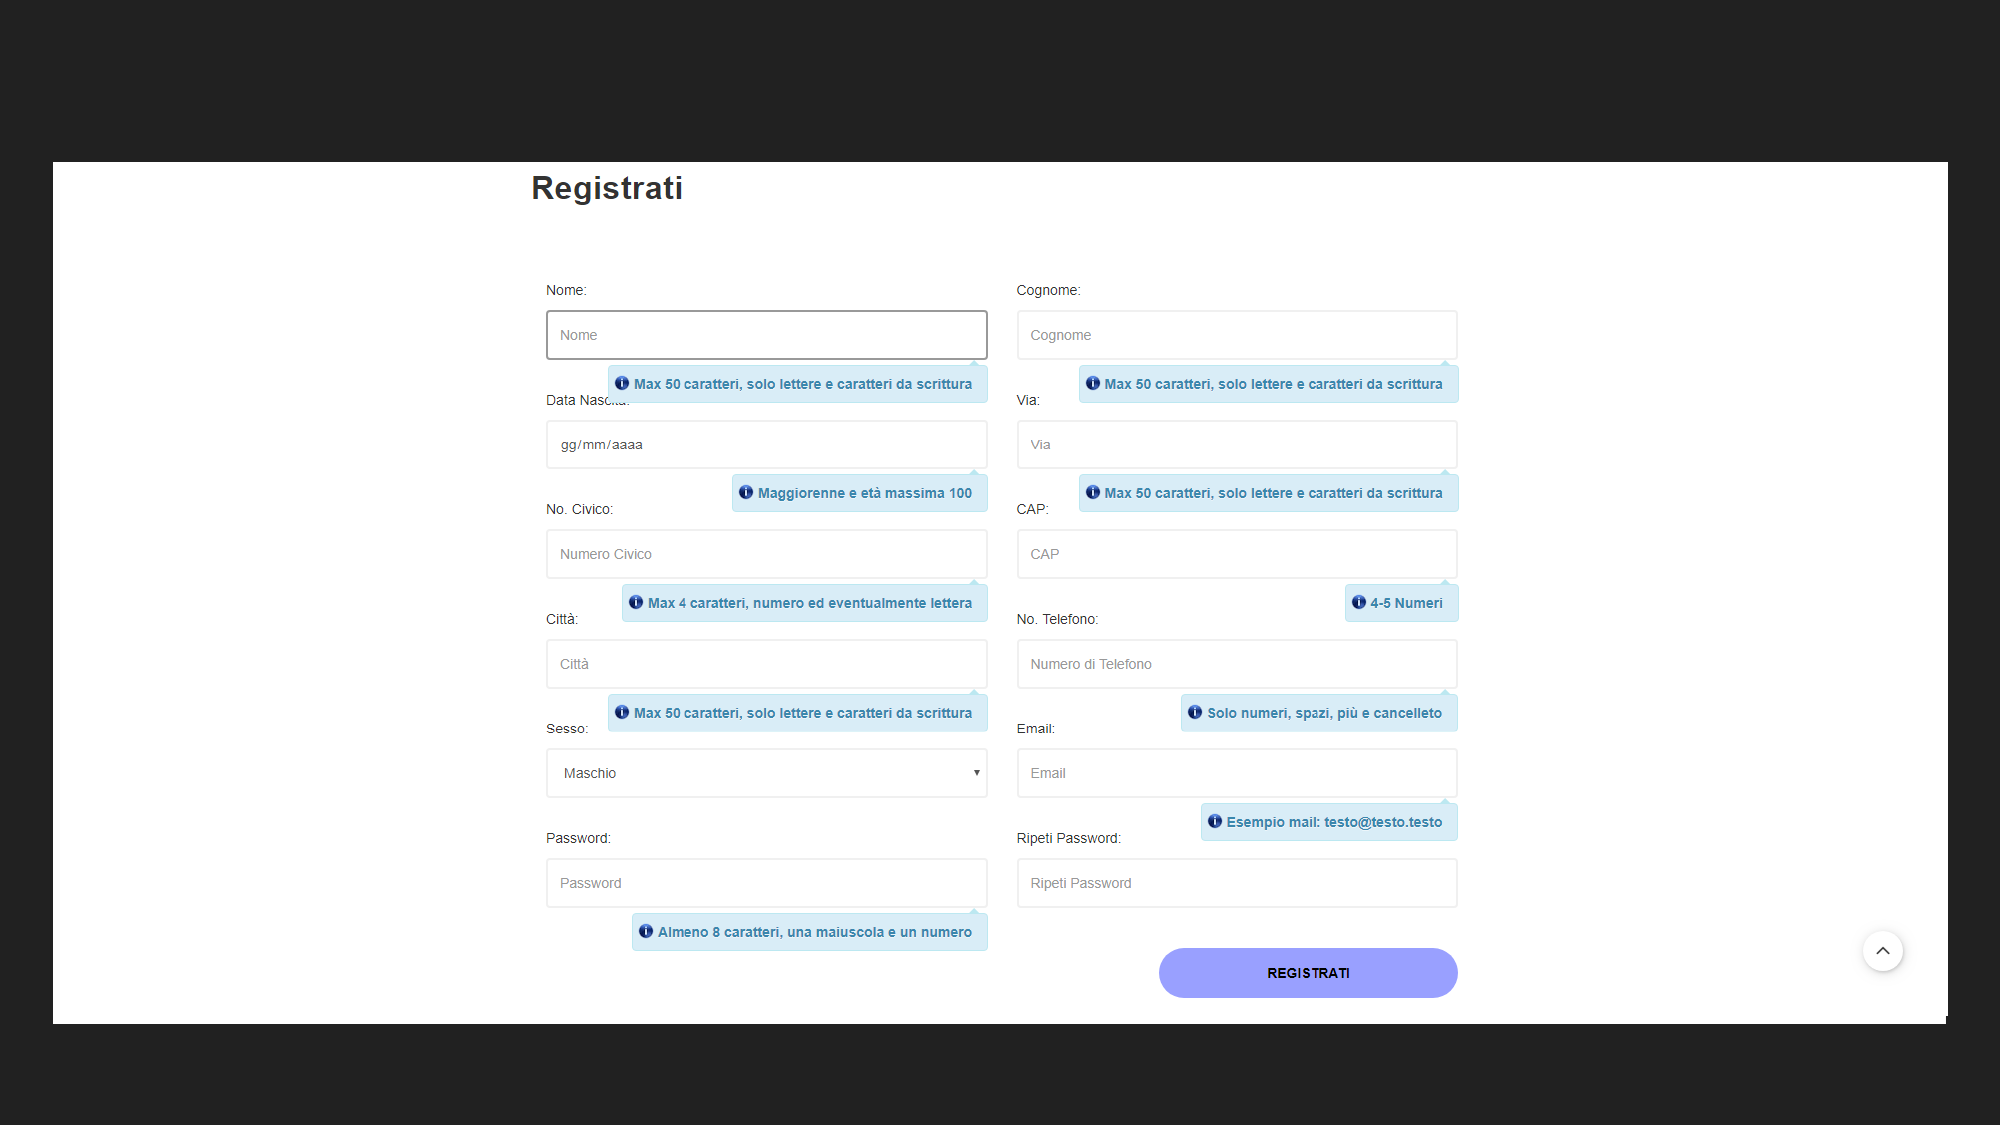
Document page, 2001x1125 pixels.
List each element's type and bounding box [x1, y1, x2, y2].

picture [53, 161, 1948, 1024]
